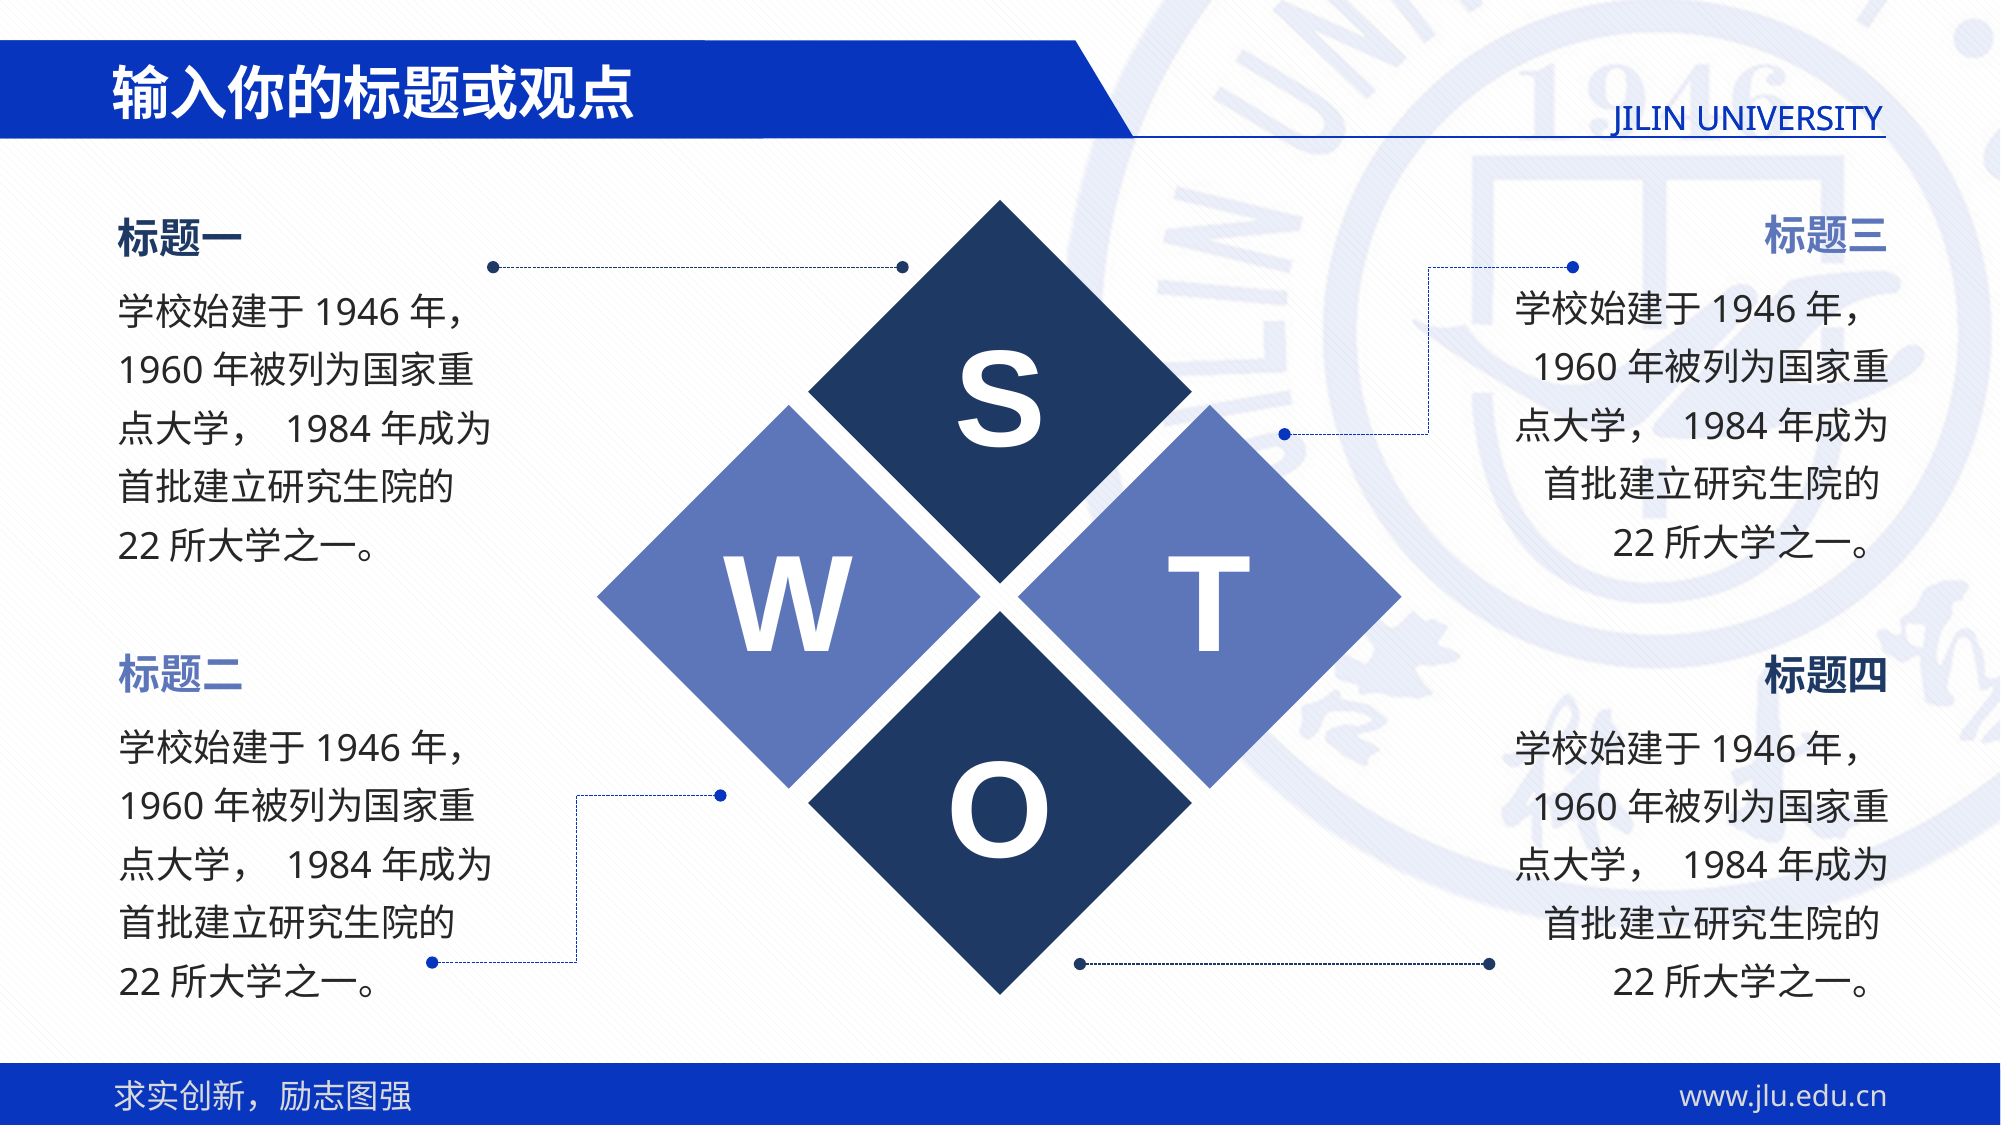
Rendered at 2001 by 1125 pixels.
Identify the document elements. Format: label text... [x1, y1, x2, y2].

text_box 标题四 学校始建于1946年，1960年被列为国家重点大学， 1984年成为首批建立研究生院的22所大学之一。 [1486, 629, 1905, 1069]
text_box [1284, 267, 1573, 435]
text_box O [836, 639, 1164, 967]
text_box T [1045, 432, 1374, 761]
text_box S [836, 227, 1164, 556]
text_box 输入你的标题或观点 [96, 48, 689, 134]
text_box 标题一 学校始建于1946年，1960年被列为国家重点大学， 1984年成为首批建立研究生院的22所大学之一。 [102, 189, 521, 632]
text_box 标题二 学校始建于1946年，1960年被列为国家重点大学， 1984年成为首批建立研究生院的22所大学之一。 [103, 625, 522, 1069]
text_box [432, 795, 721, 963]
text_box W [624, 432, 953, 761]
text_box 标题三 学校始建于1946年，1960年被列为国家重点大学， 1984年成为首批建立研究生院的22所大学之一。 [1486, 186, 1905, 629]
